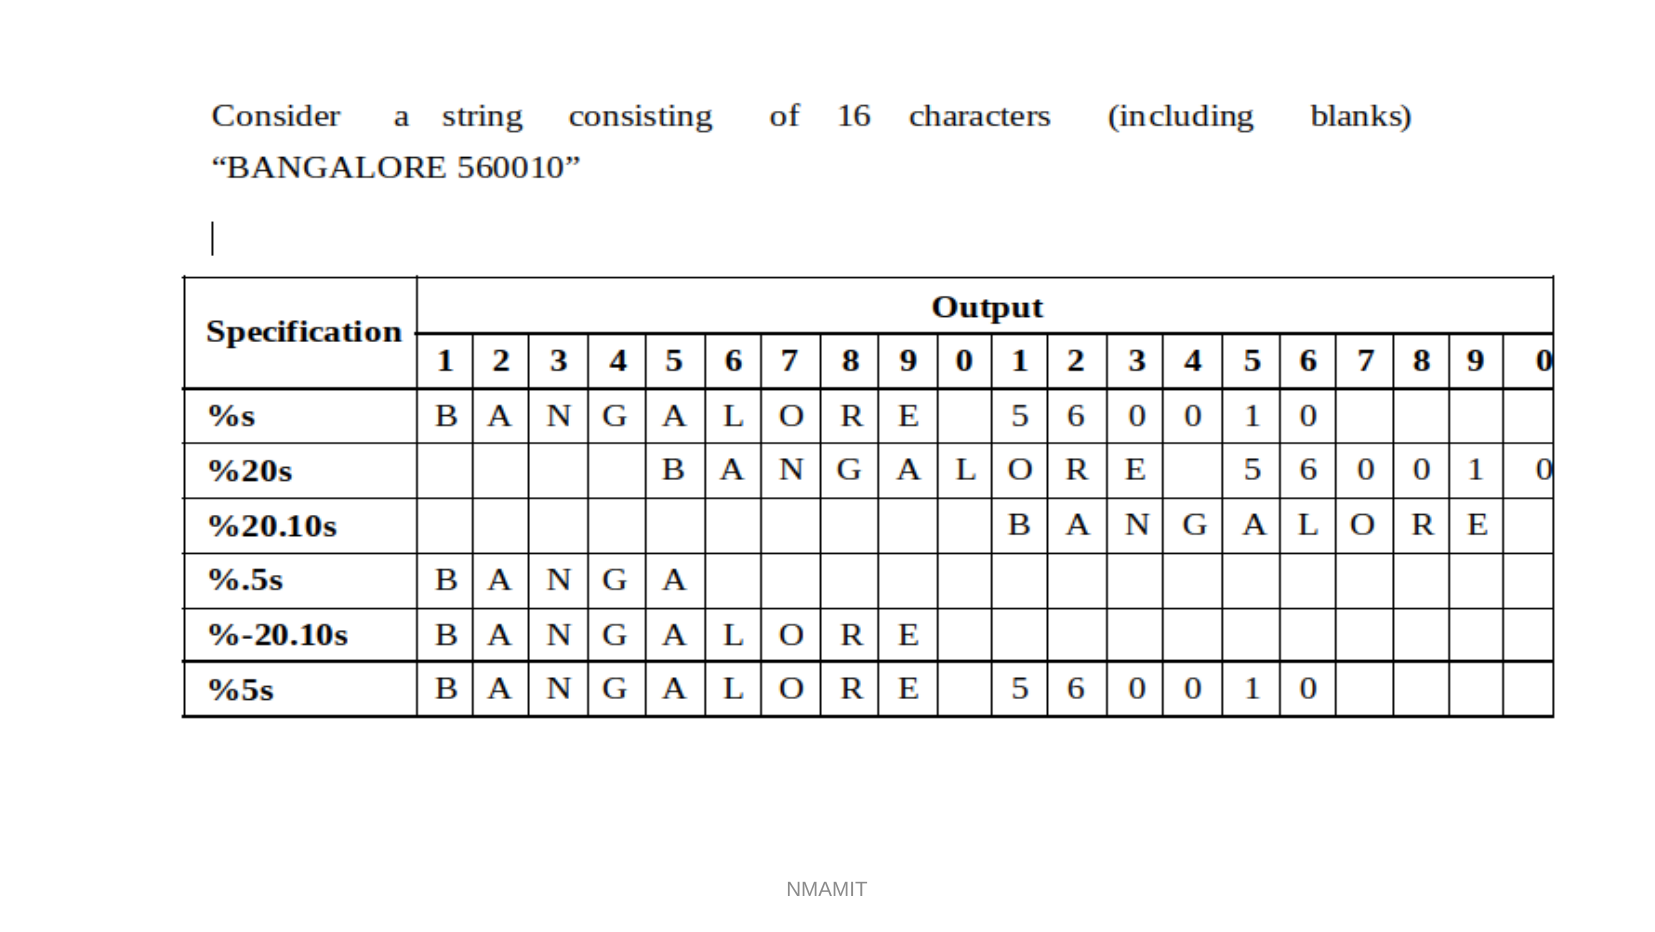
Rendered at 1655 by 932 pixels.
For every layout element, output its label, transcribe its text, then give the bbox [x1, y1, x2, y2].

picture [170, 84, 1564, 759]
footer NMAMIT [547, 863, 1107, 913]
